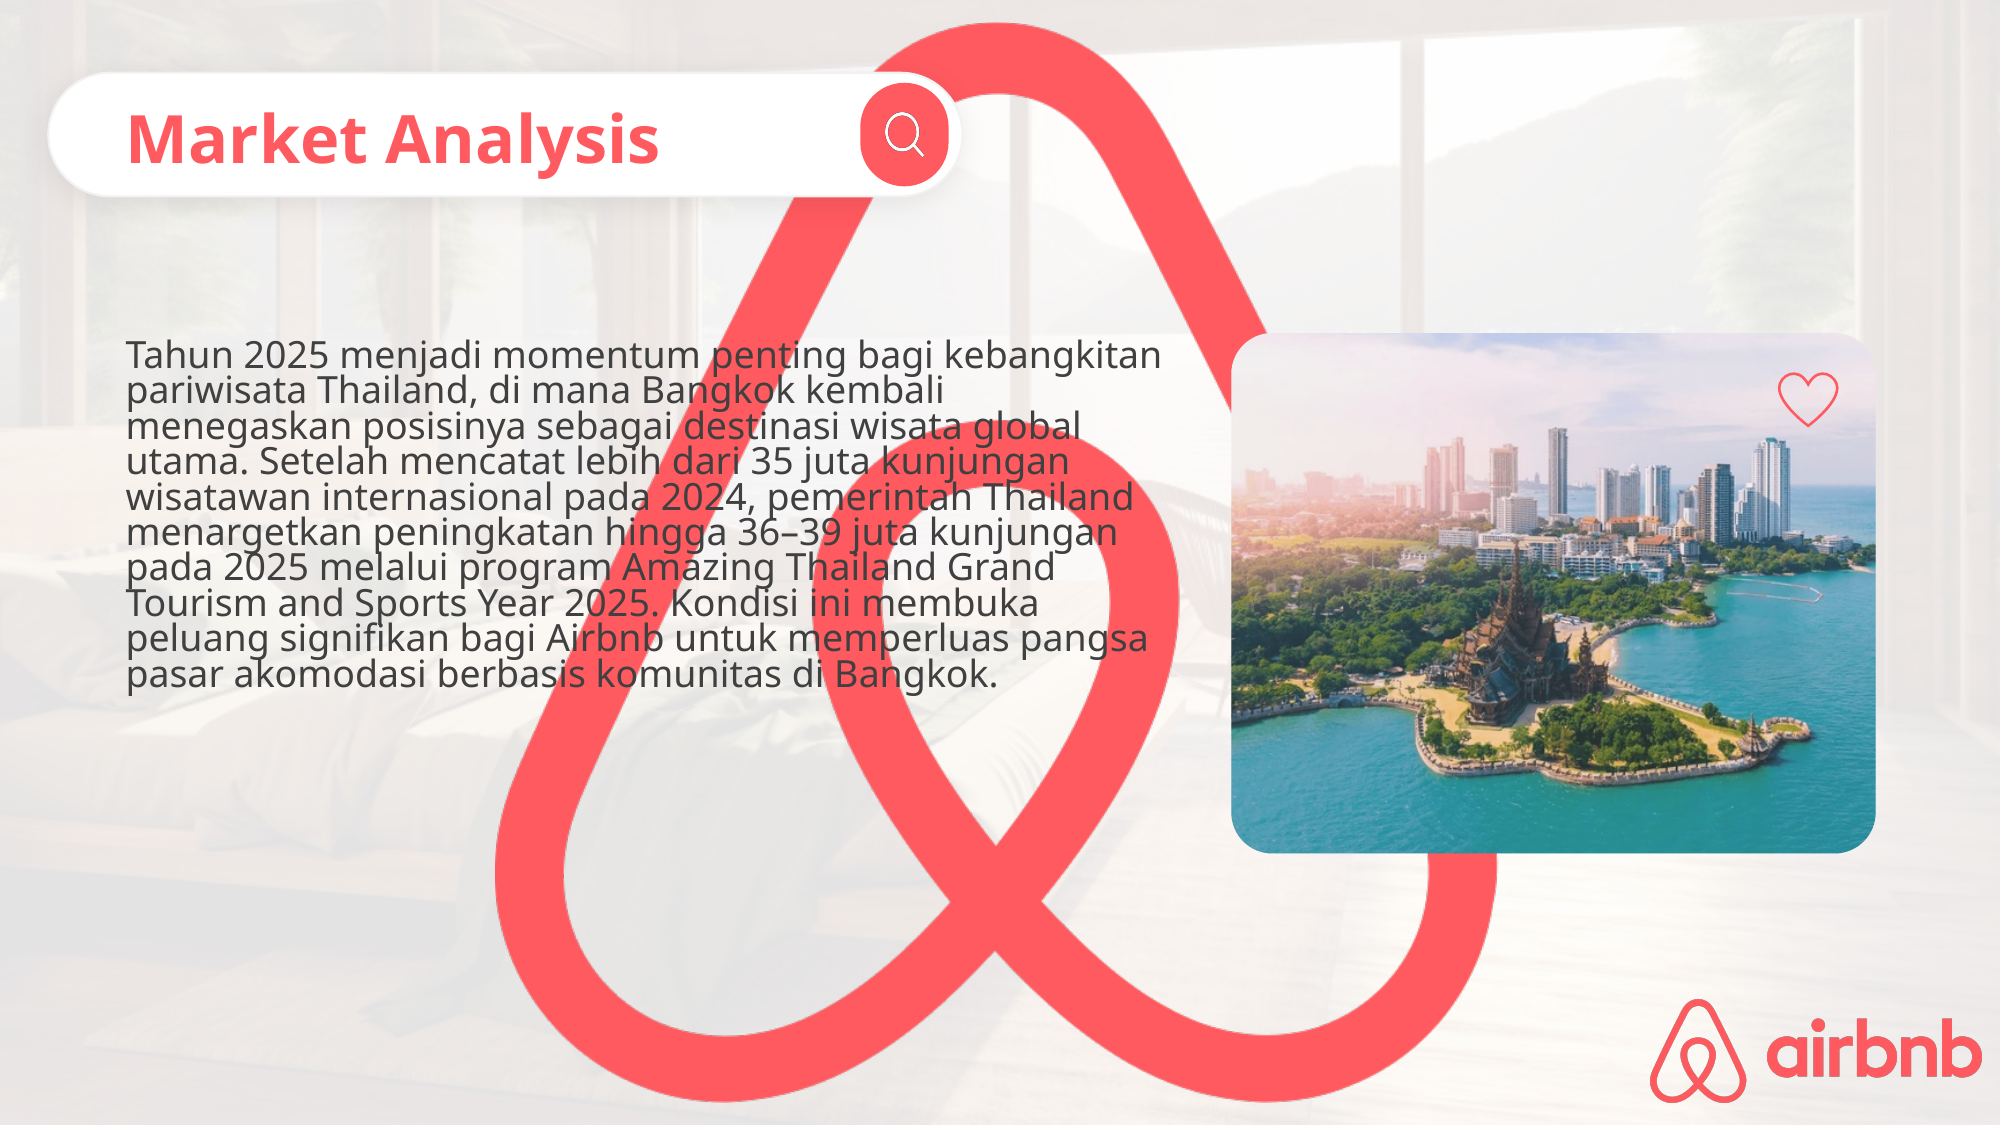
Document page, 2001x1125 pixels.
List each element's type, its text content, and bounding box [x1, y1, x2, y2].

text_box Tahun 2025 menjadi momentum penting bagi kebangkitan pariwisata Thailand, di mana Bangkok kembali menegaskan posisinya sebagai destinasi wisata global utama. Setelah mencatat lebih dari 35 juta kunjungan wisatawan internasional pada 2024, pemerintah Thailand menargetkan peningkatan hingga 36–39 juta kunjungan pada 2025 melalui program Amazing Thailand Grand Tourism and Sports Year 2025. Kondisi ini membuka peluang signifikan bagi Airbnb untuk memperluas pangsa pasar akomodasi berbasis komunitas di Bangkok. [110, 332, 1193, 702]
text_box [48, 72, 963, 197]
picture [1650, 999, 1982, 1103]
picture [495, 22, 1876, 1103]
